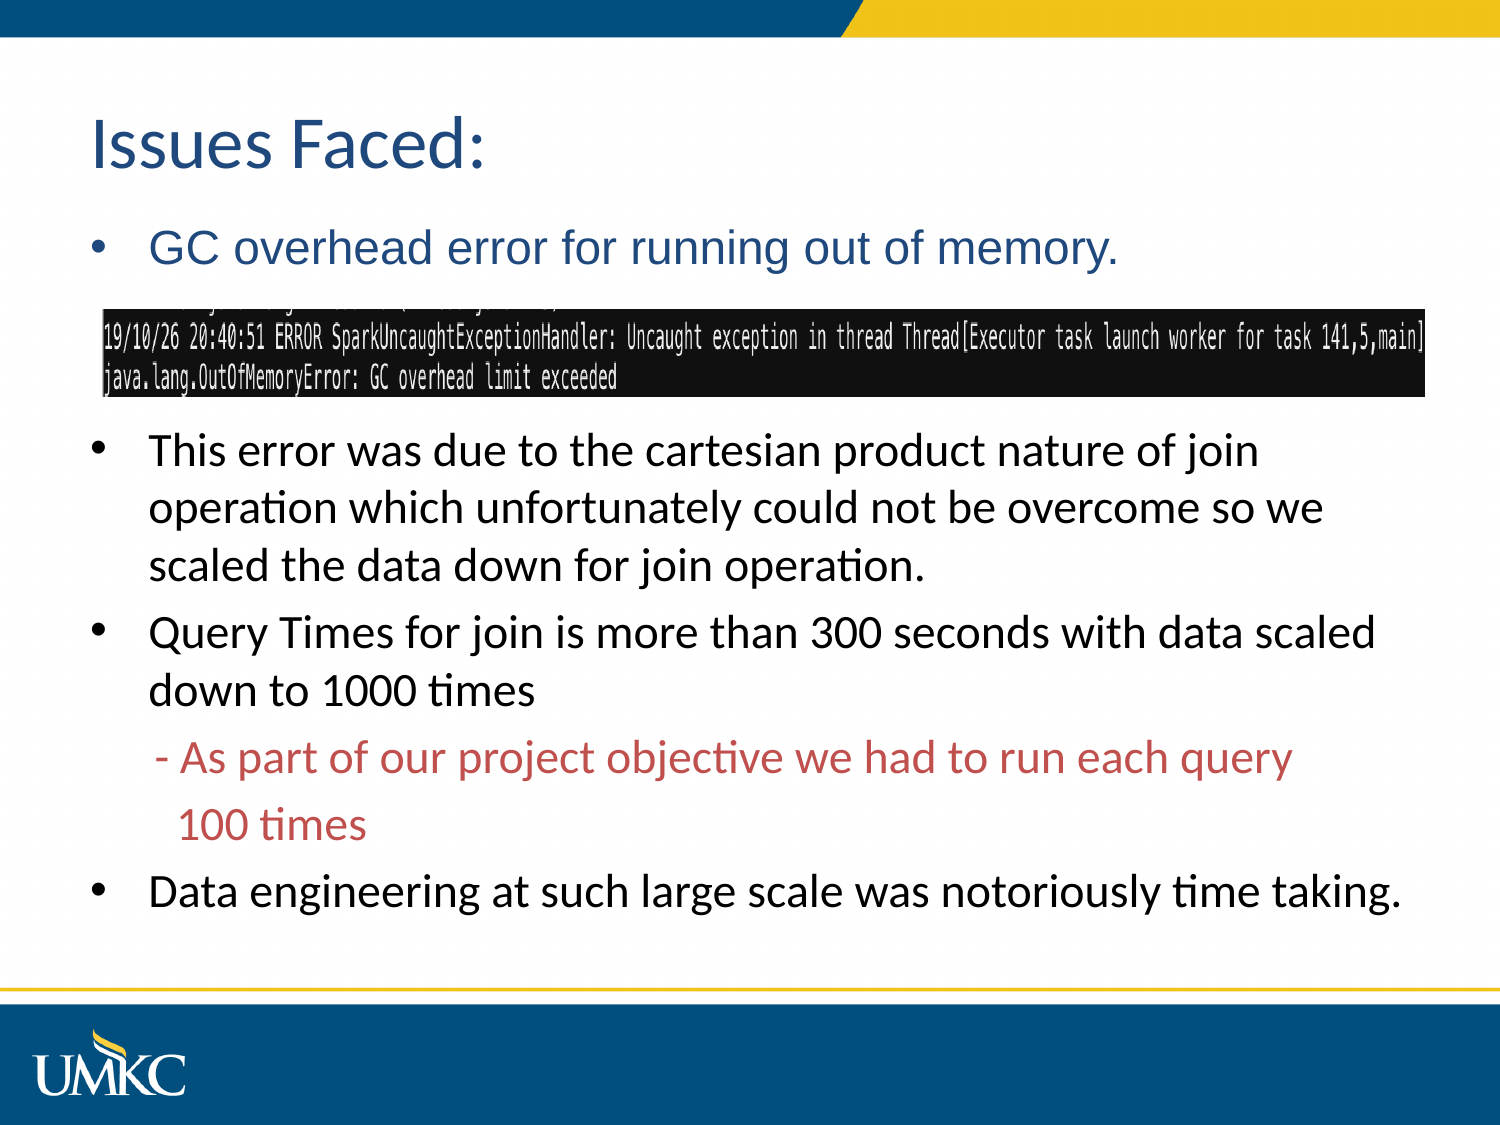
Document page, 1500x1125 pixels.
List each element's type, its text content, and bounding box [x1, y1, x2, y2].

list GC overhead error for running out of memory. This error was due to the cartesian product nature of join operation which unfortunately could not be overcome so we scaled the data down for join operation. Query Times for join is more than 300 seconds with data scaled down to 1000 times - As part of our project objective we had to run each query 100 times Data engineering at such large scale was notoriously time taking. [75, 209, 1425, 952]
picture [0, 0, 1500, 1125]
title Issues Faced: [75, 45, 1425, 209]
